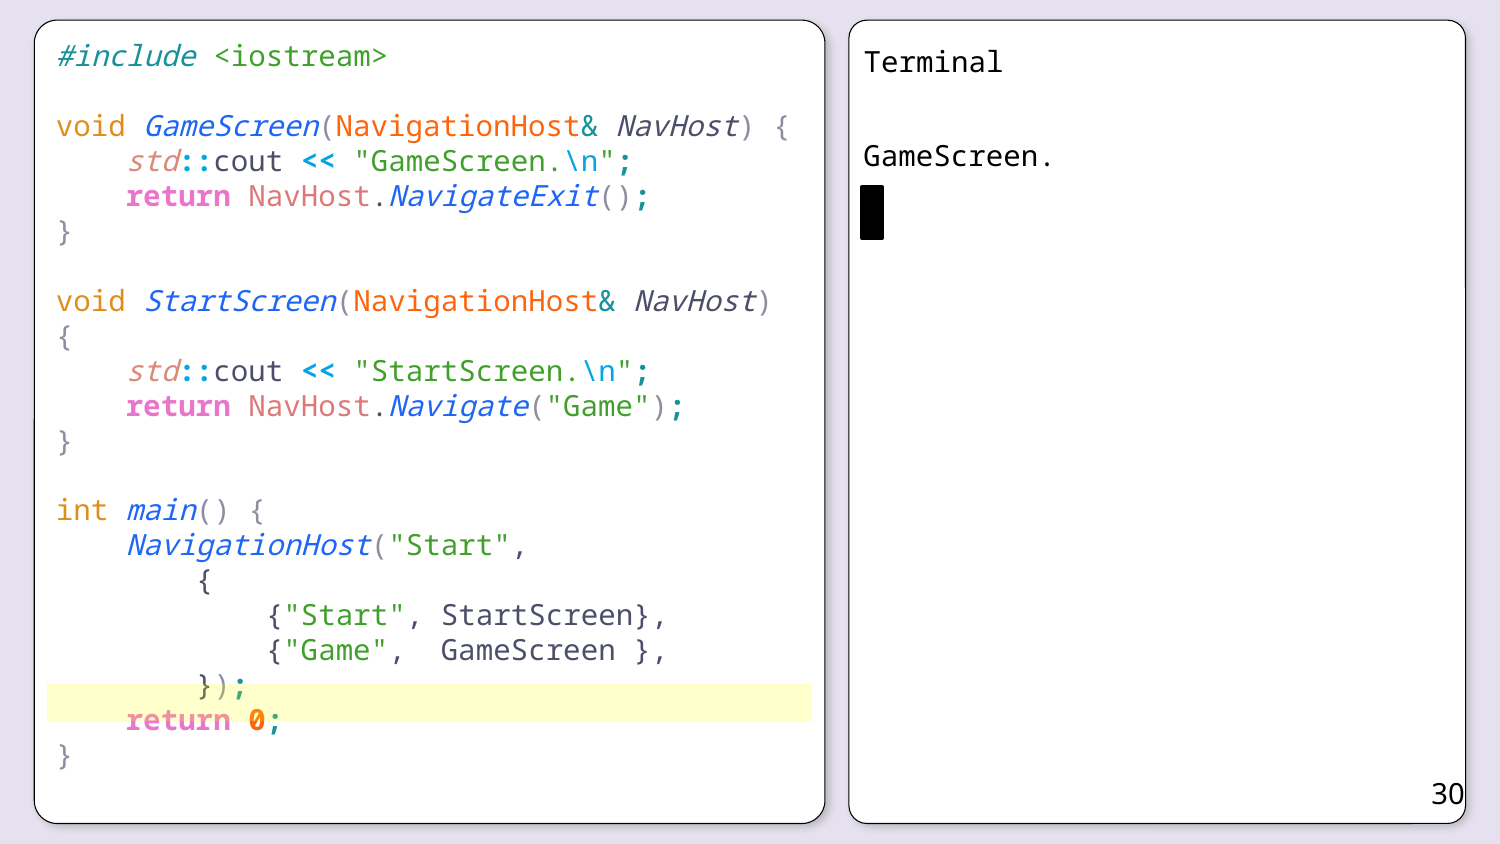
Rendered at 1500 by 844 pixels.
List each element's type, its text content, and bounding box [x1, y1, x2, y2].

text_box GameScreen. [848, 130, 1071, 180]
slide_number 30 [1389, 762, 1480, 828]
text_box [846, 18, 1468, 826]
text_box [45, 681, 814, 723]
text_box [860, 185, 884, 240]
text_box Terminal [848, 35, 1019, 86]
text_box #include <iostream> void GameScreen(NavigationHost& NavHost) { std::cout << "GameScreen.\n"; return NavHost.NavigateExit(); } void StartScreen(NavigationHost& NavHost) { std::cout << "StartScreen.\n"; return NavHost.Navigate("Game"); } int main() { NavigationHost("Start", { {"Start", StartScreen}, {"Game", GameScreen }, }); return 0; } [32, 17, 828, 826]
